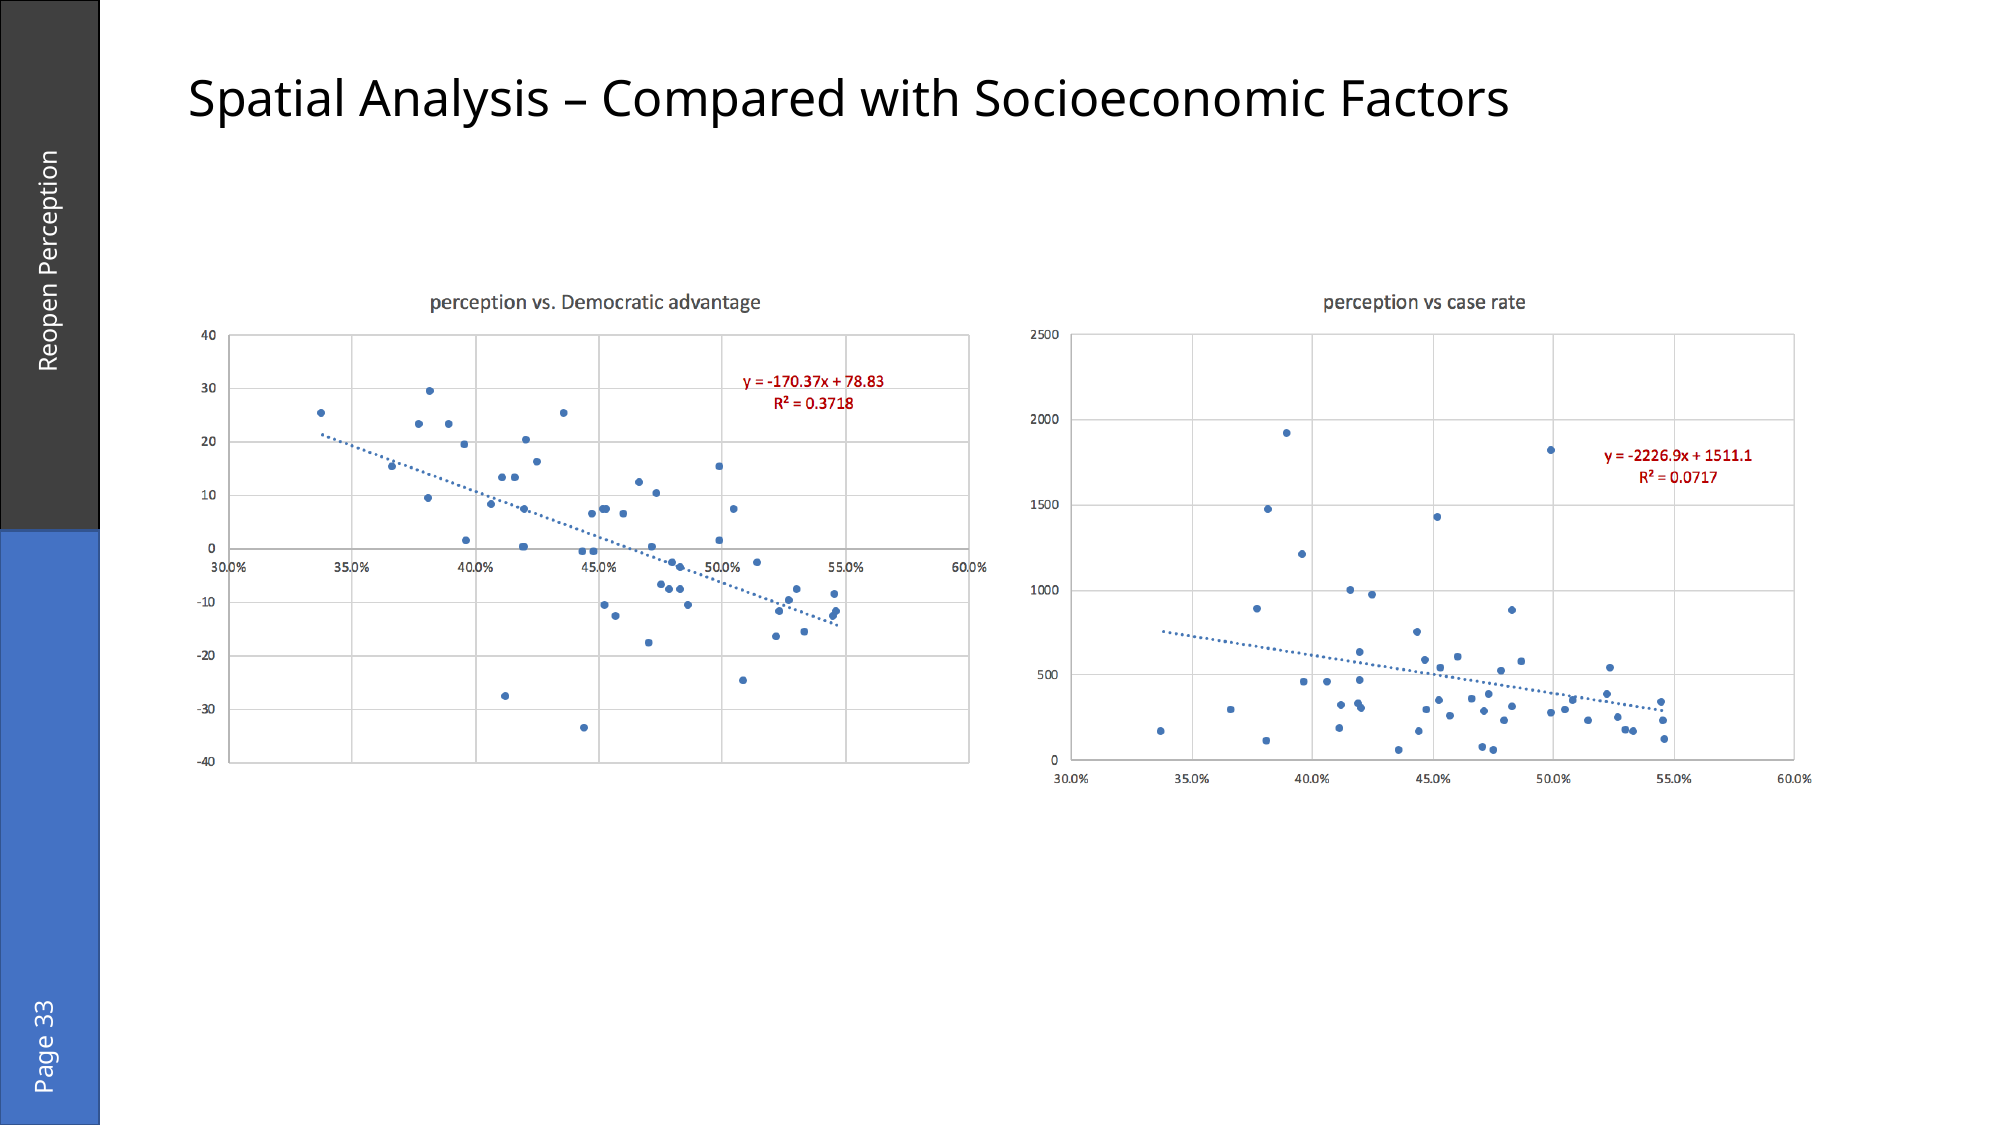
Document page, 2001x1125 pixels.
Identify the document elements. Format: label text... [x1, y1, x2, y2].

text_box [0, 529, 100, 1125]
picture [190, 285, 993, 776]
text_box [0, 0, 100, 529]
text_box Reopen Perception [1, 135, 62, 531]
picture [1025, 285, 1821, 793]
text_box Spatial Analysis – Compared with Socioeconomic Factors [174, 59, 1526, 134]
slide_number Page 33 [0, 985, 60, 1125]
